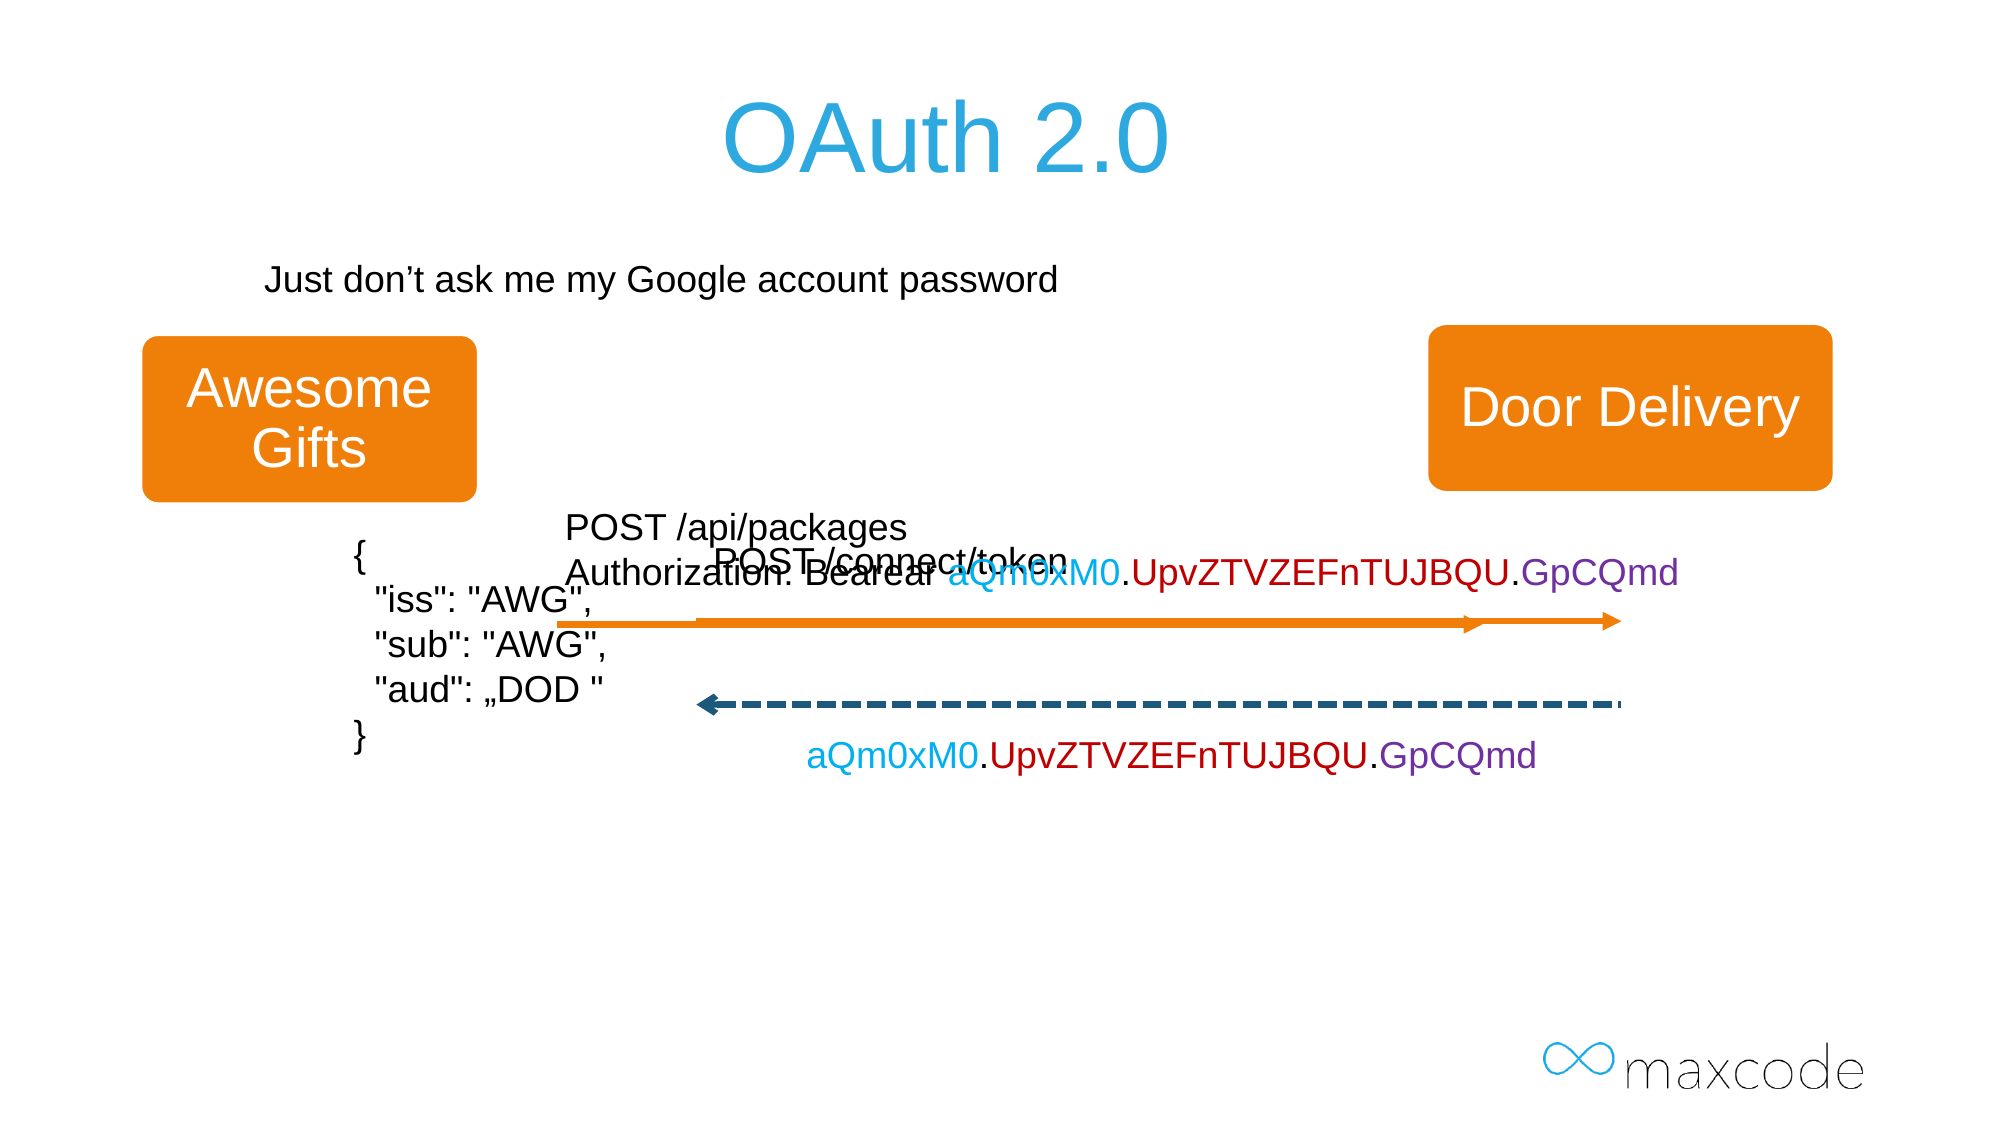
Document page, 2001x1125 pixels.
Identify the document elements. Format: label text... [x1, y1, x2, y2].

picture [1543, 1042, 1863, 1089]
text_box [544, 495, 1701, 625]
text_box Awesome Gifts [140, 333, 479, 505]
text_box OAuth 2.0 [101, 64, 1793, 200]
text_box Door Delivery [1426, 322, 1835, 494]
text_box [338, 522, 1622, 784]
text_box Just don’t ask me my Google account password [249, 248, 1075, 308]
